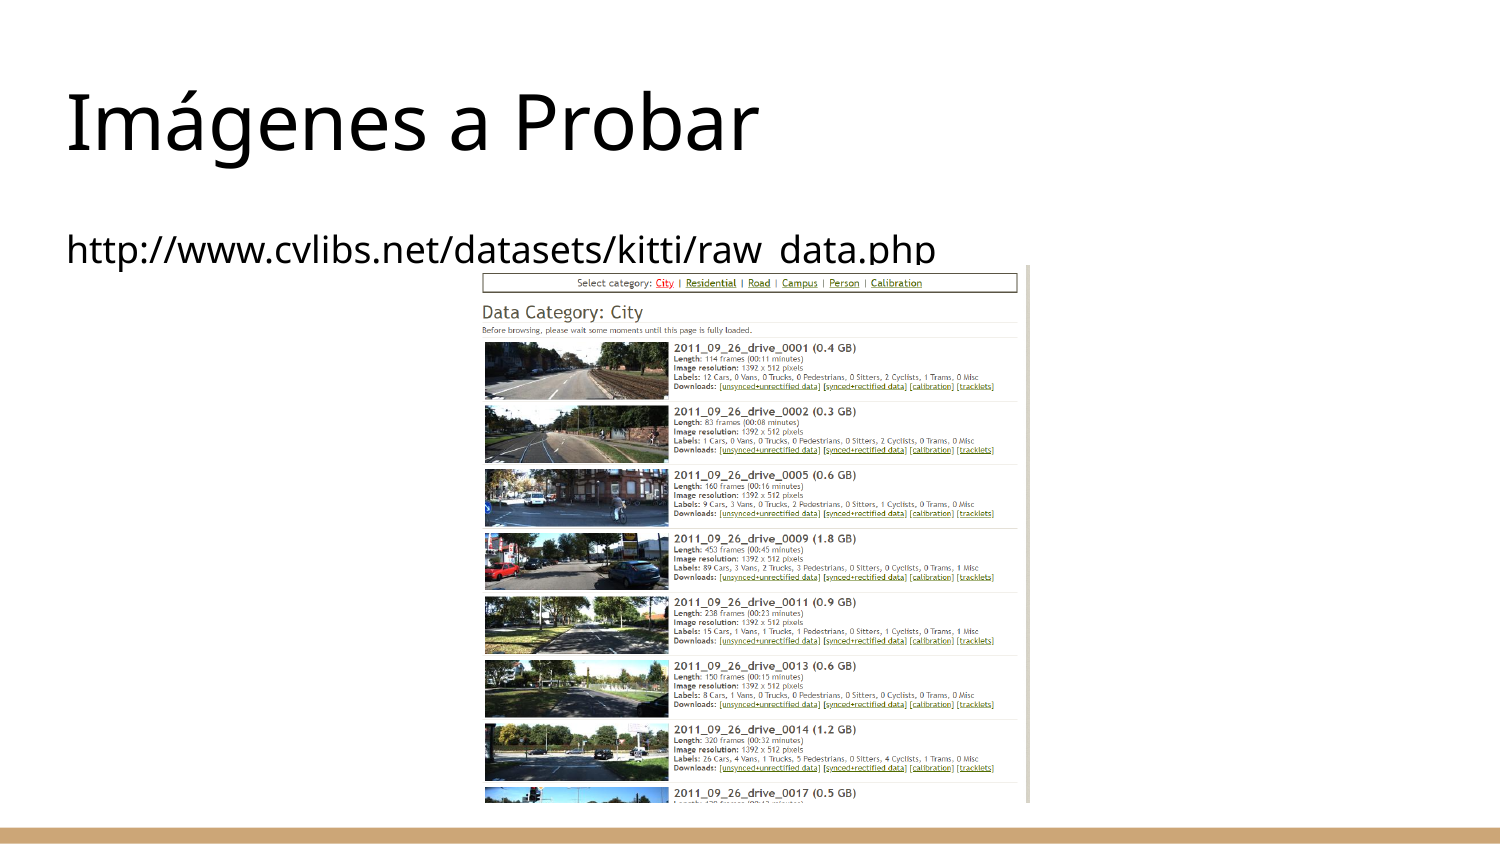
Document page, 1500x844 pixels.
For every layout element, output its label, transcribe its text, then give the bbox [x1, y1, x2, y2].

title Imágenes a Probar [51, 51, 1449, 189]
list http://www.cvlibs.net/datasets/kitti/raw_data.php [51, 200, 1449, 752]
picture [469, 265, 1031, 804]
